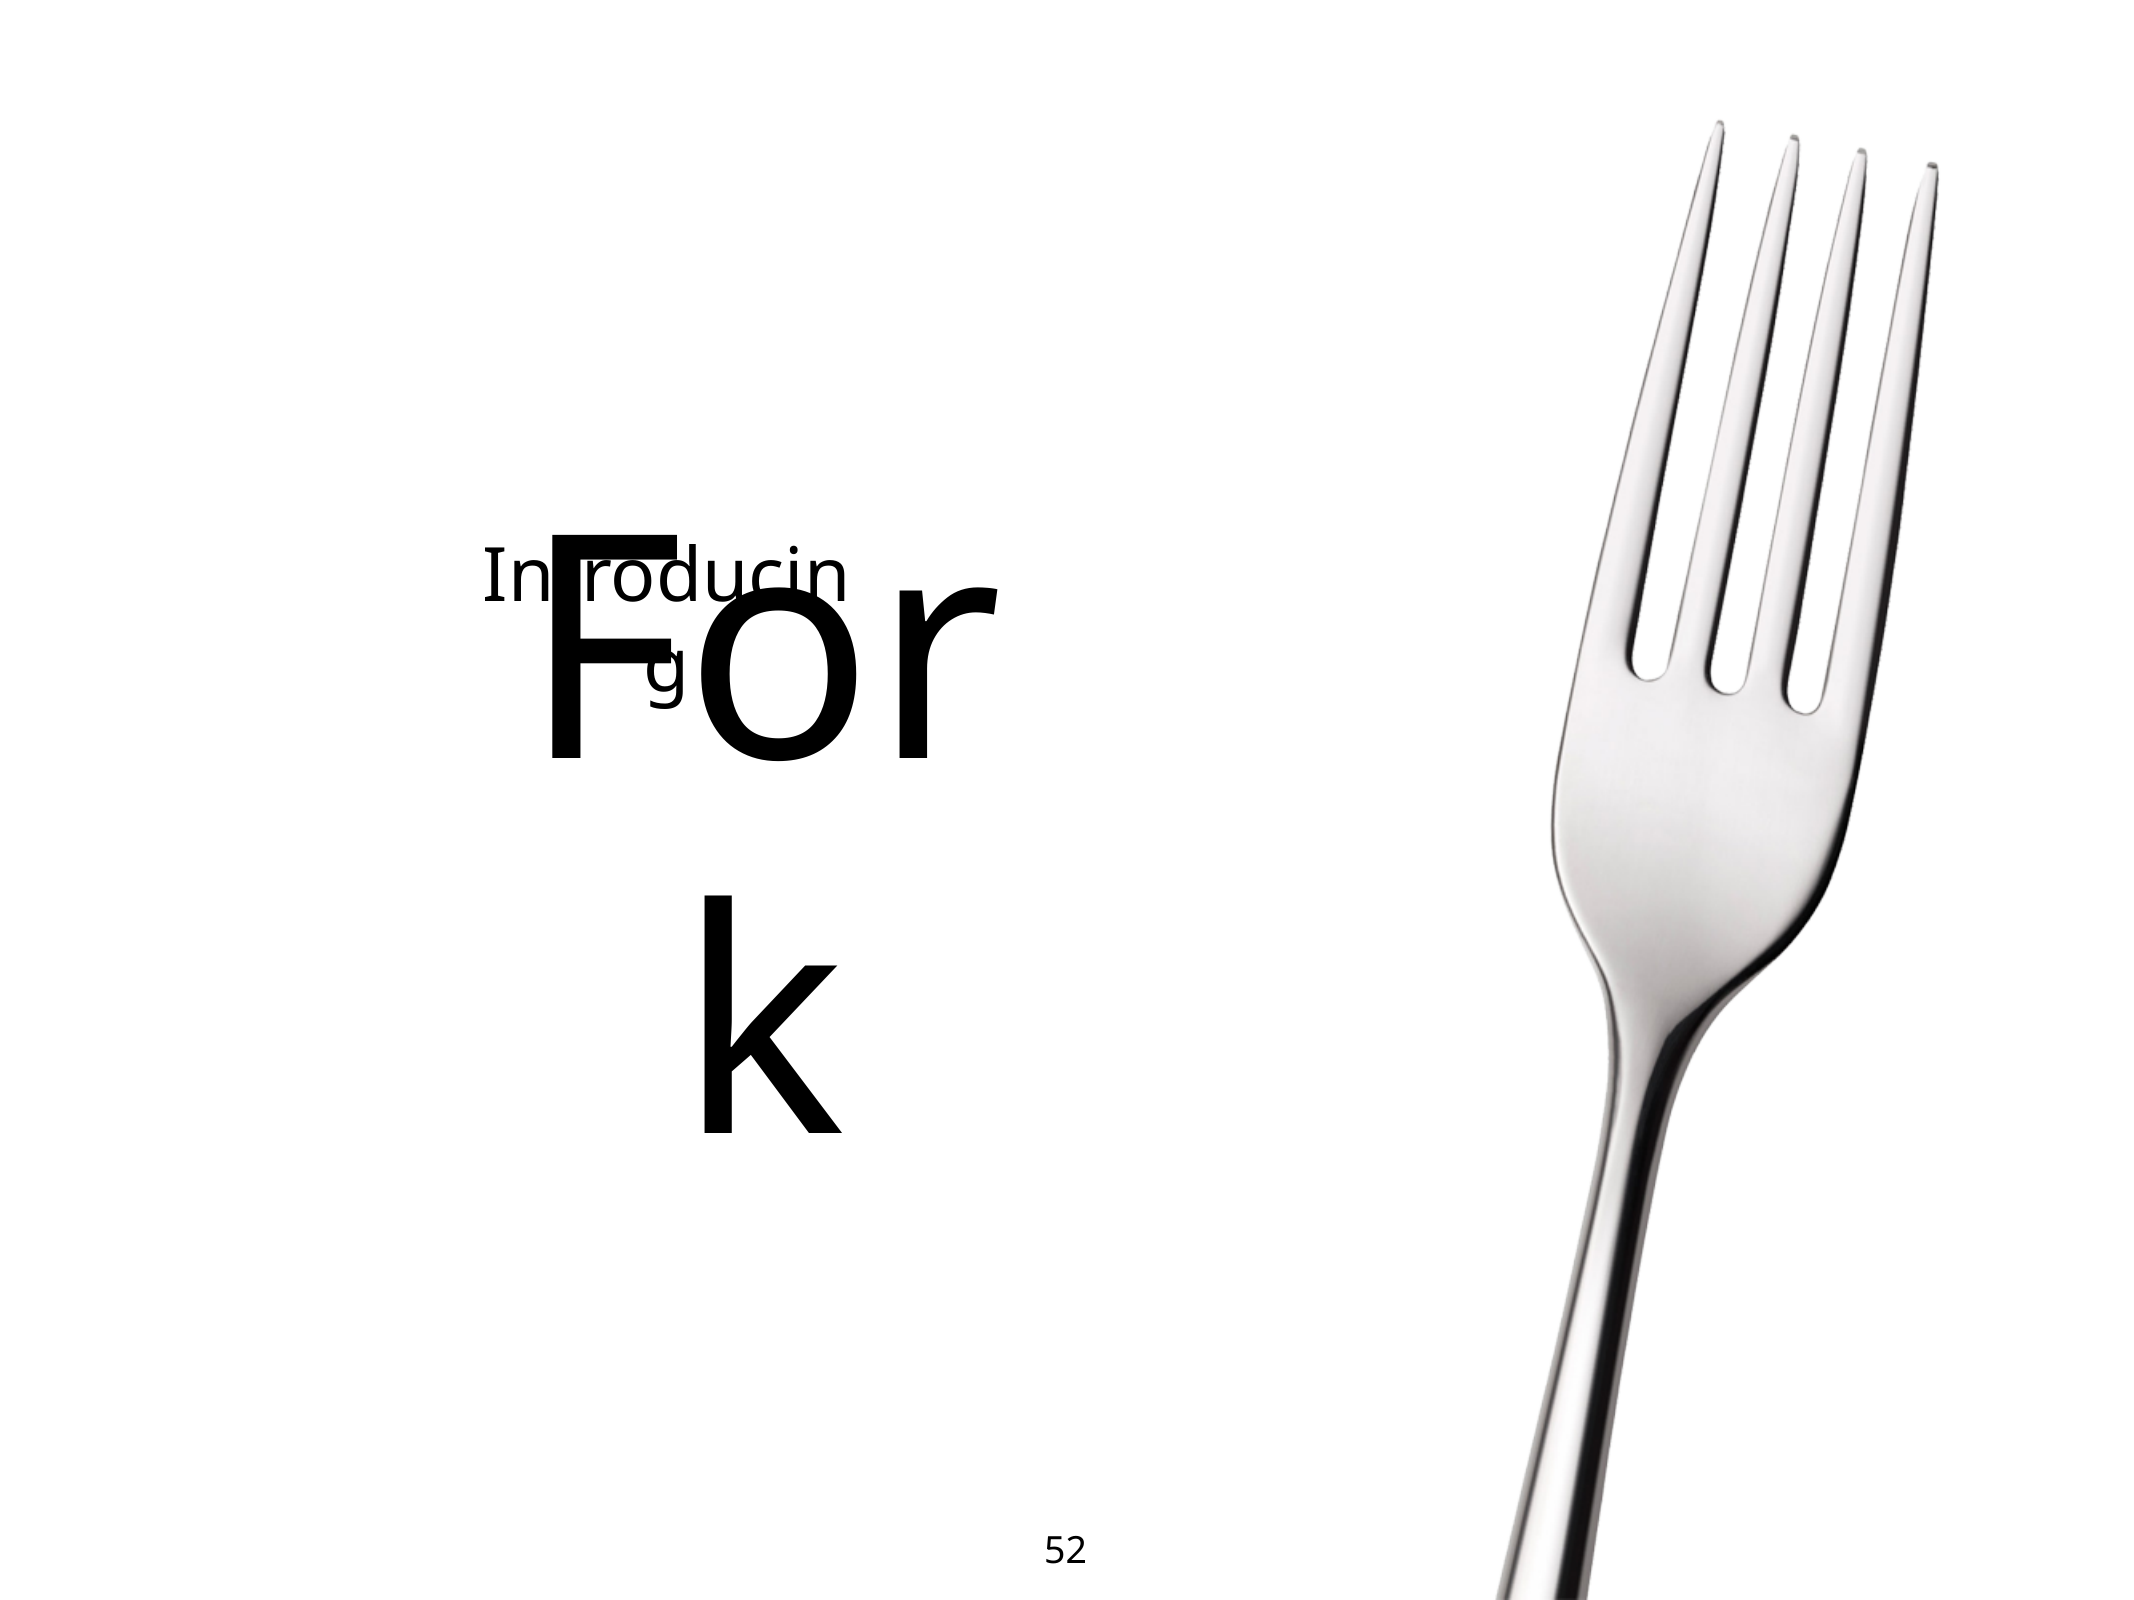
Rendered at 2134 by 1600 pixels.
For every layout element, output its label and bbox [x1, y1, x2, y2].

text_box [441, 556, 1084, 1043]
picture [106, 0, 2027, 1600]
